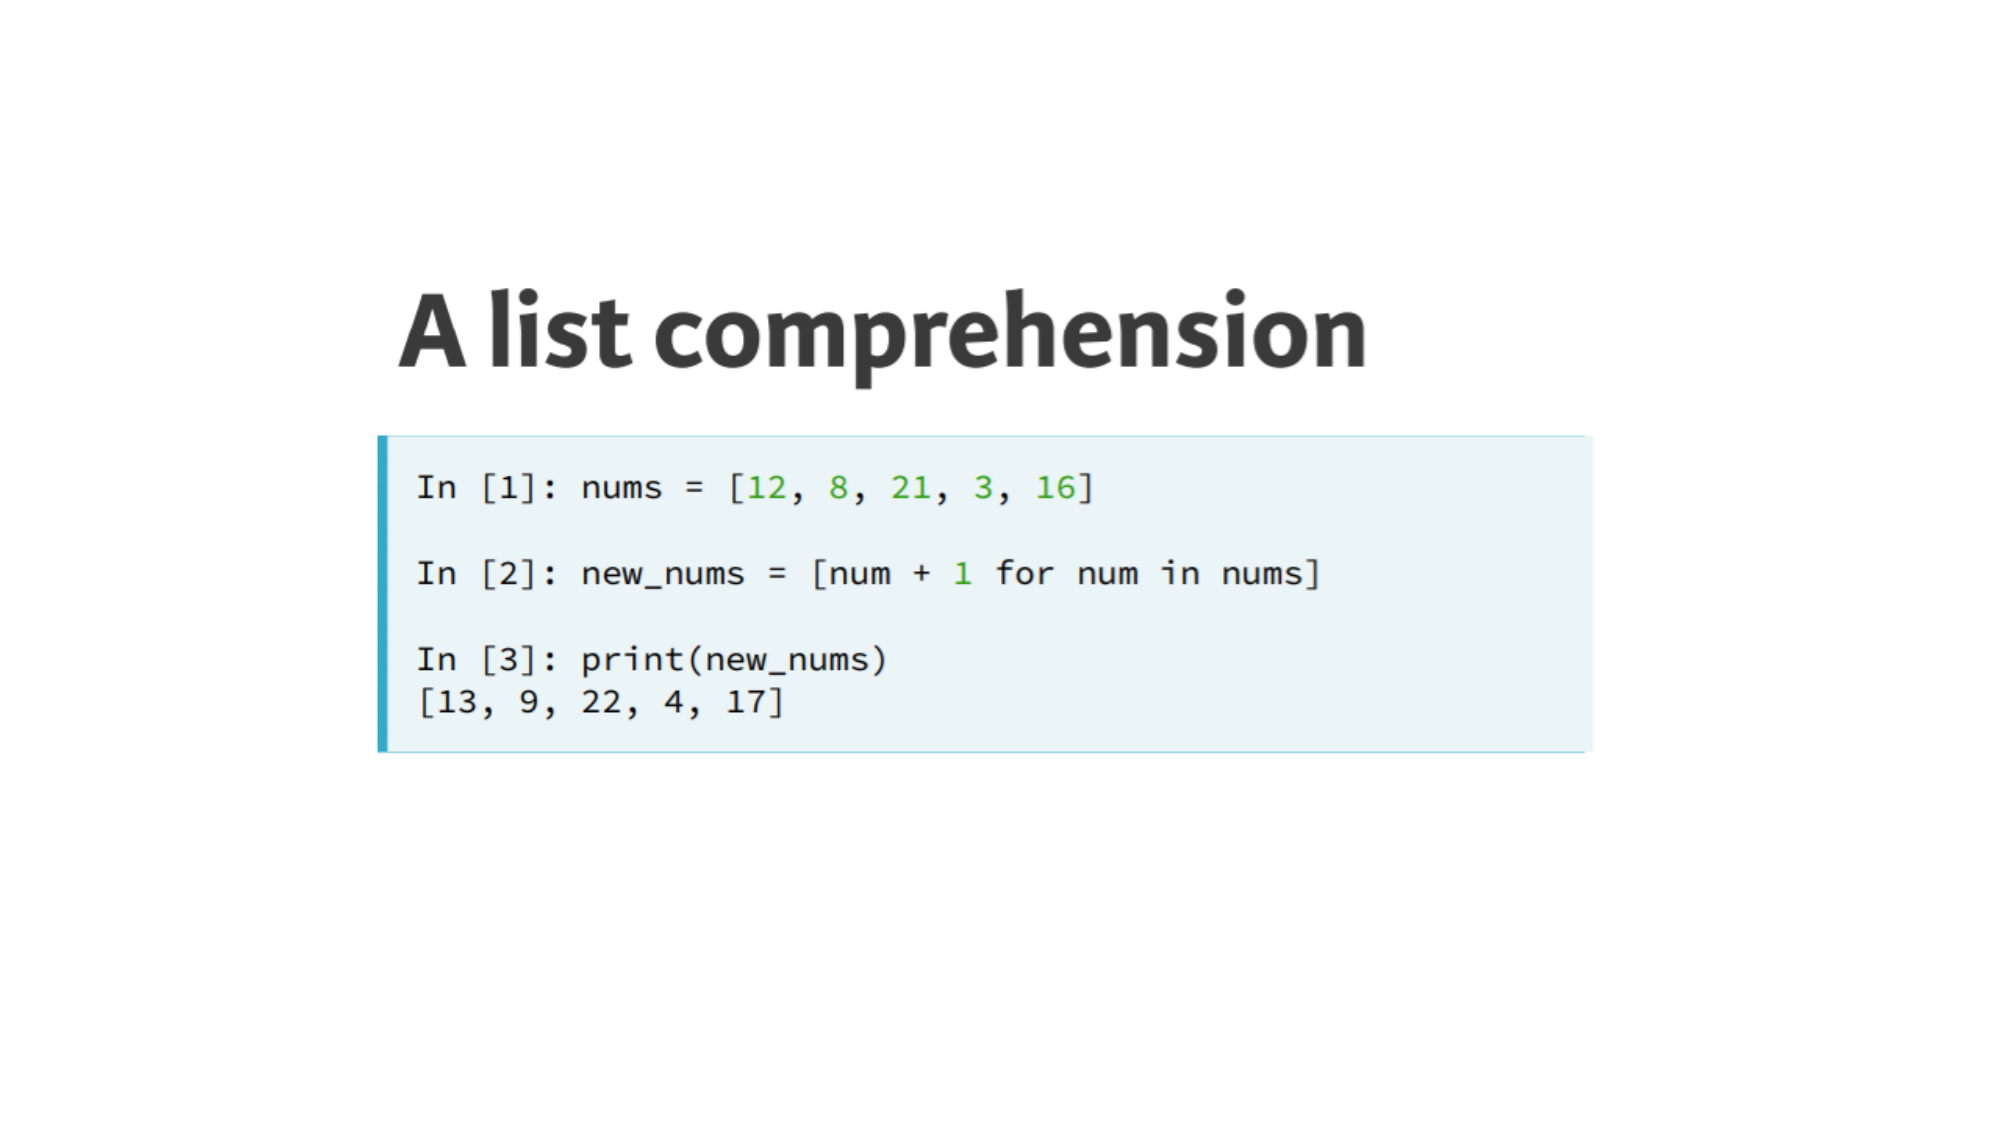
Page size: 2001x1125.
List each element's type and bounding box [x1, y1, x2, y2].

picture [359, 248, 1641, 877]
